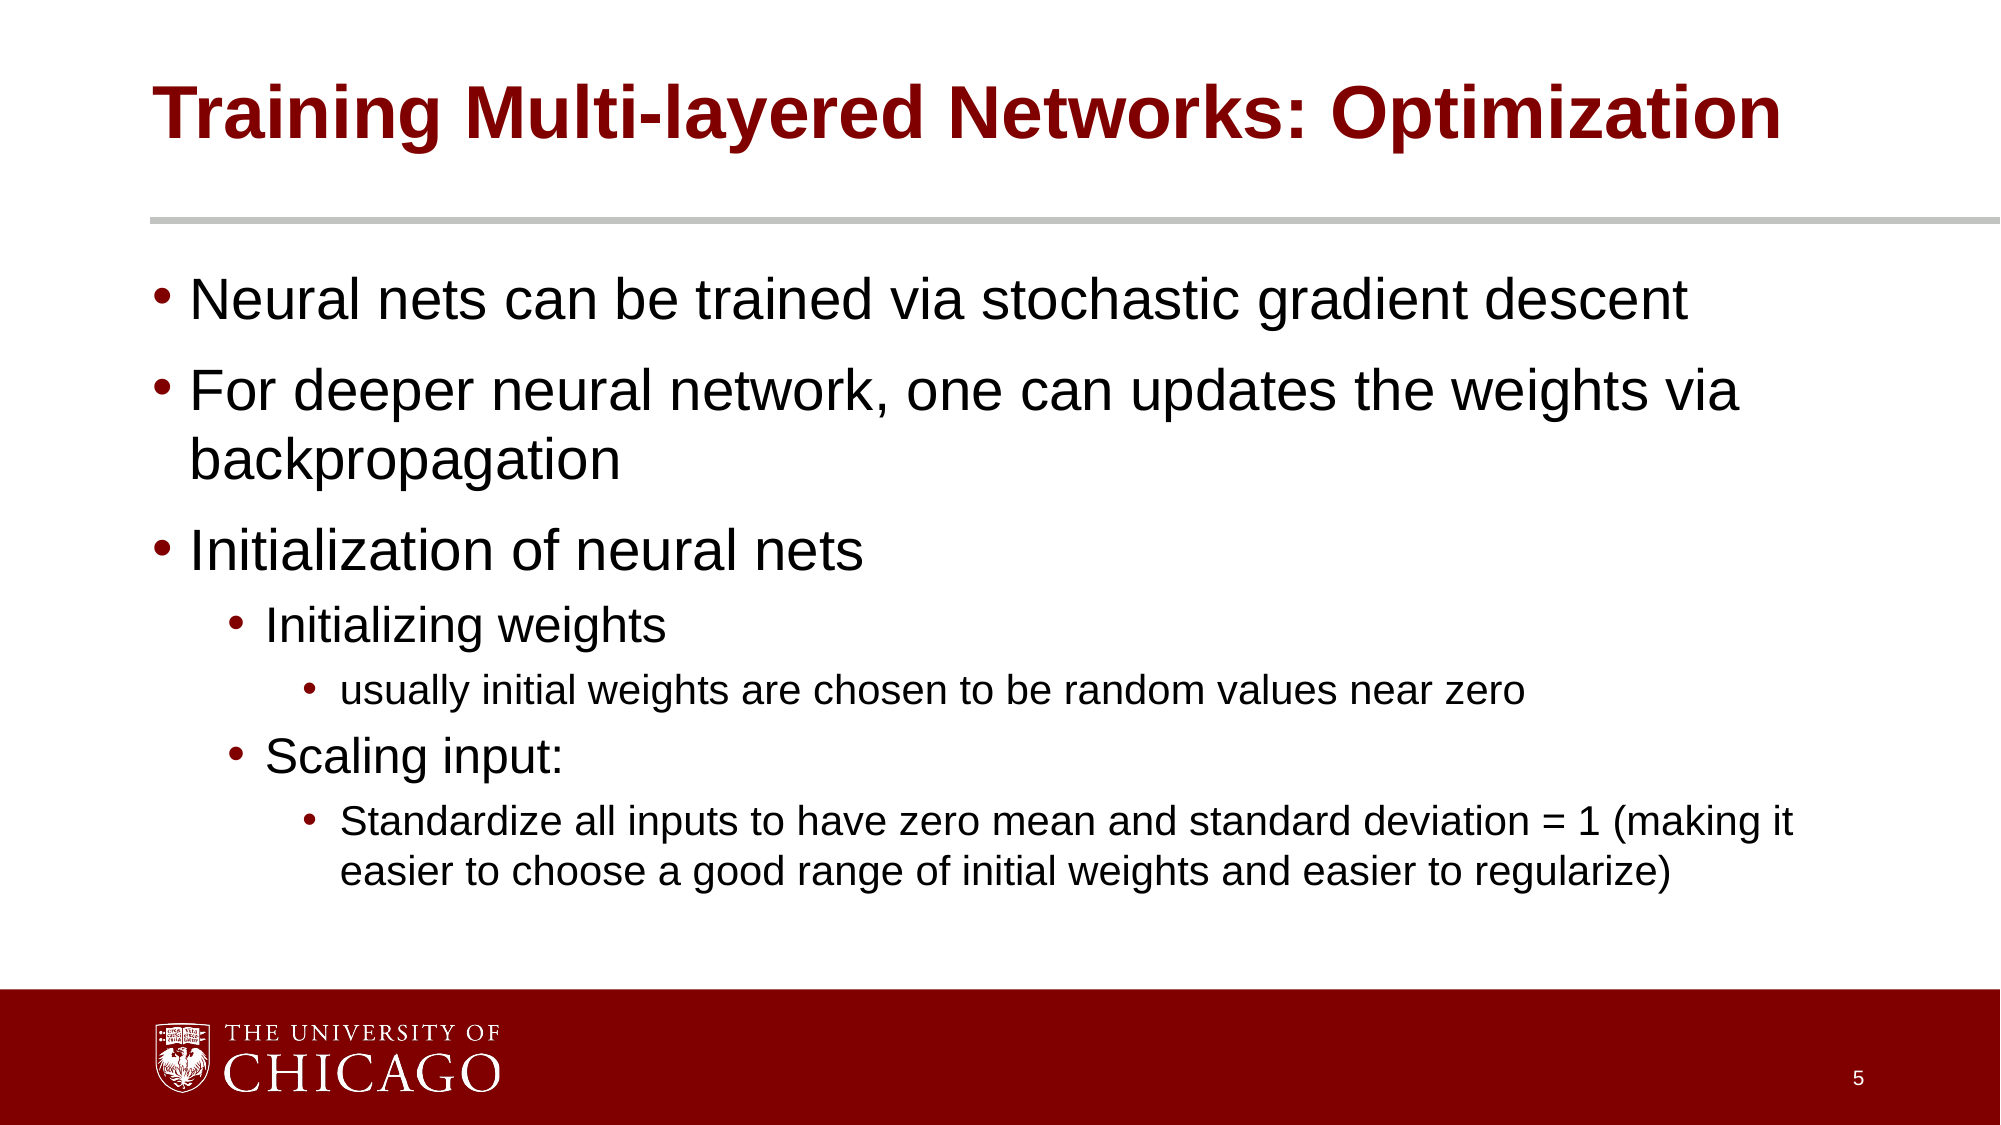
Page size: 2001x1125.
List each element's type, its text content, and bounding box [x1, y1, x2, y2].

title Training Multi-layered Networks: Optimization [137, 0, 1863, 218]
list Neural nets can be trained via stochastic gradient descent For deeper neural network, one can updates the weights via backpropagation Initialization of neural nets Initializing weights usually initial weights are chosen to be random values near zero Scaling input: Standardize all inputs to have zero mean and standard deviation = 1 (making it easier to choose a good range of initial weights and easier to regularize) [137, 253, 1863, 936]
slide_number 5 [1412, 1046, 1880, 1107]
